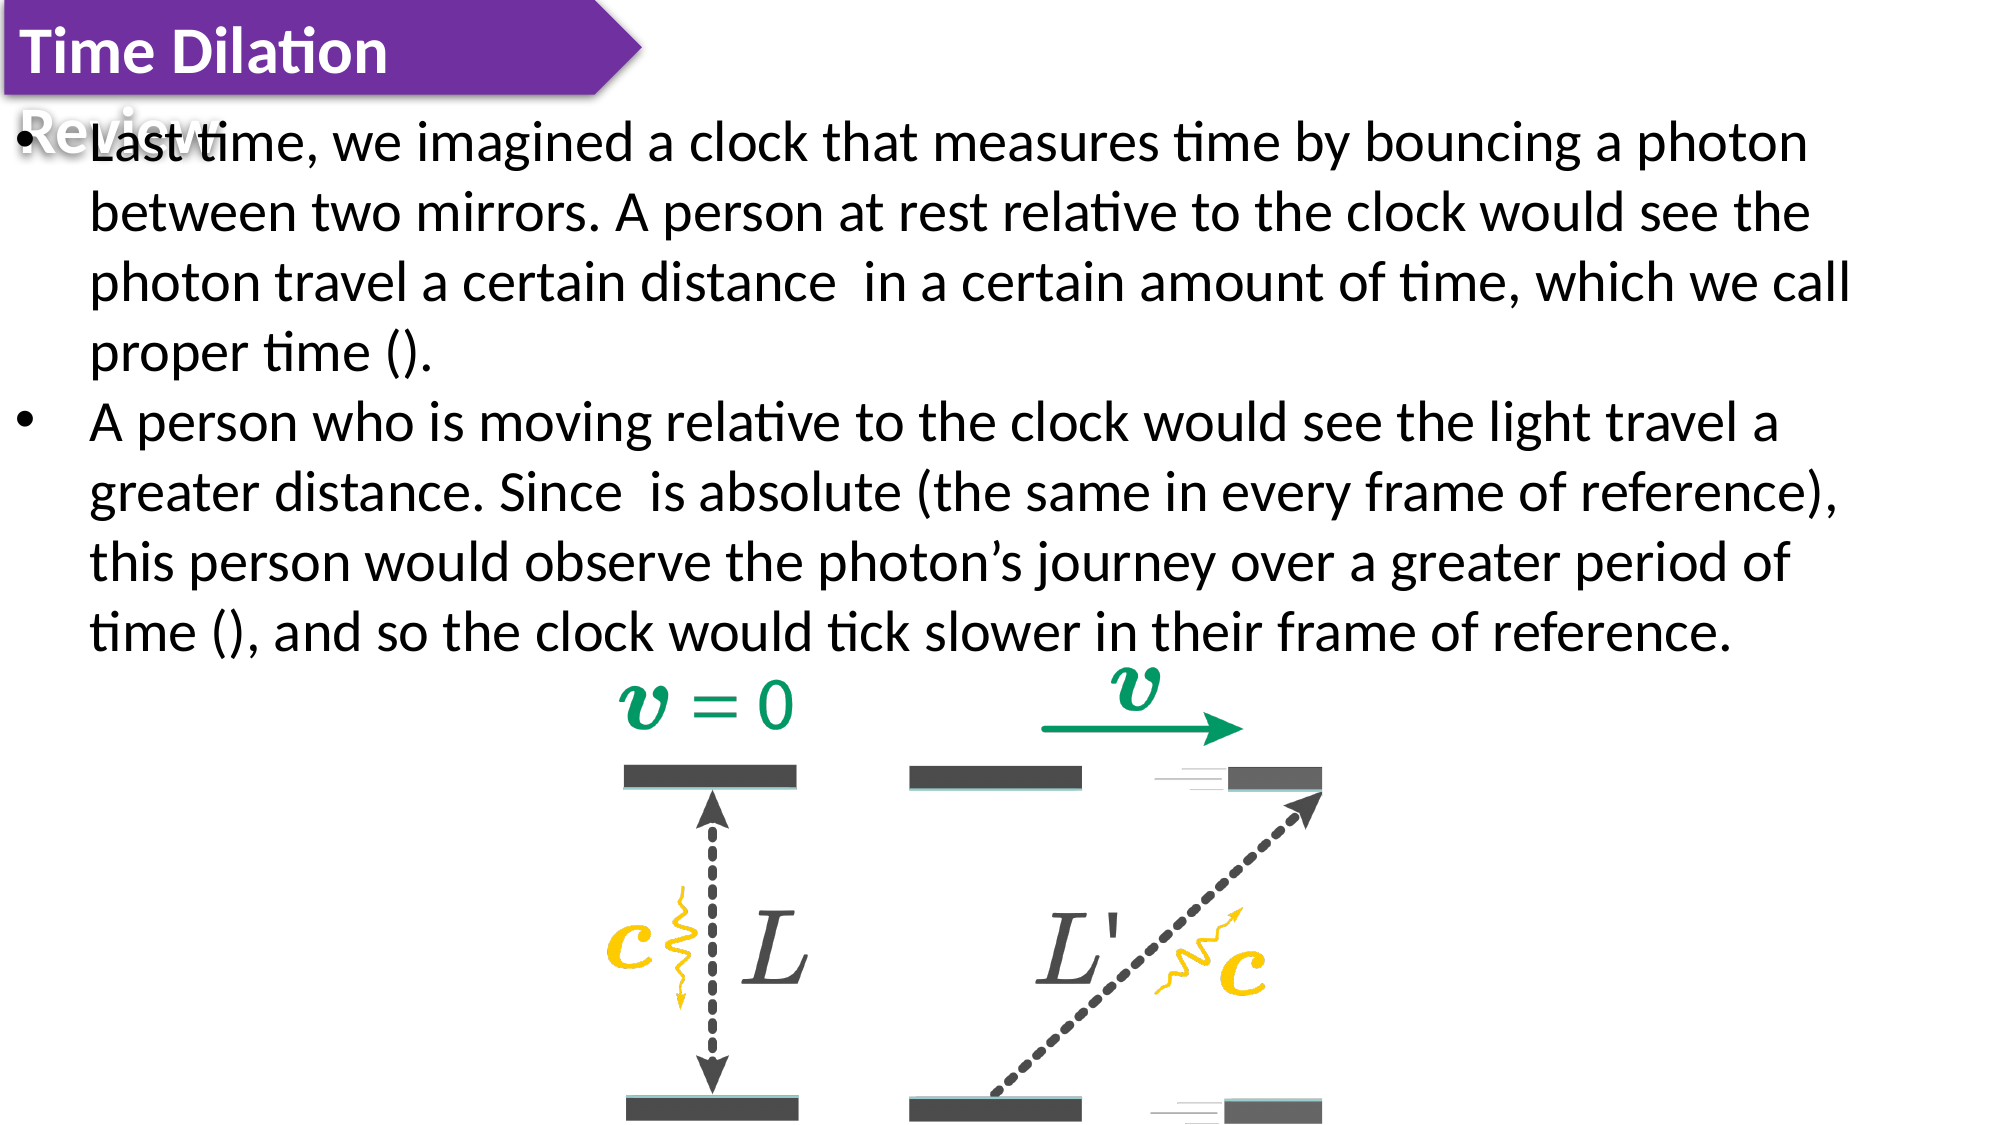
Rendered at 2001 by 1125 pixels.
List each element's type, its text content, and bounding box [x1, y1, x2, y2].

text_box Time Dilation Review [4, 0, 642, 95]
picture [600, 631, 1323, 1125]
